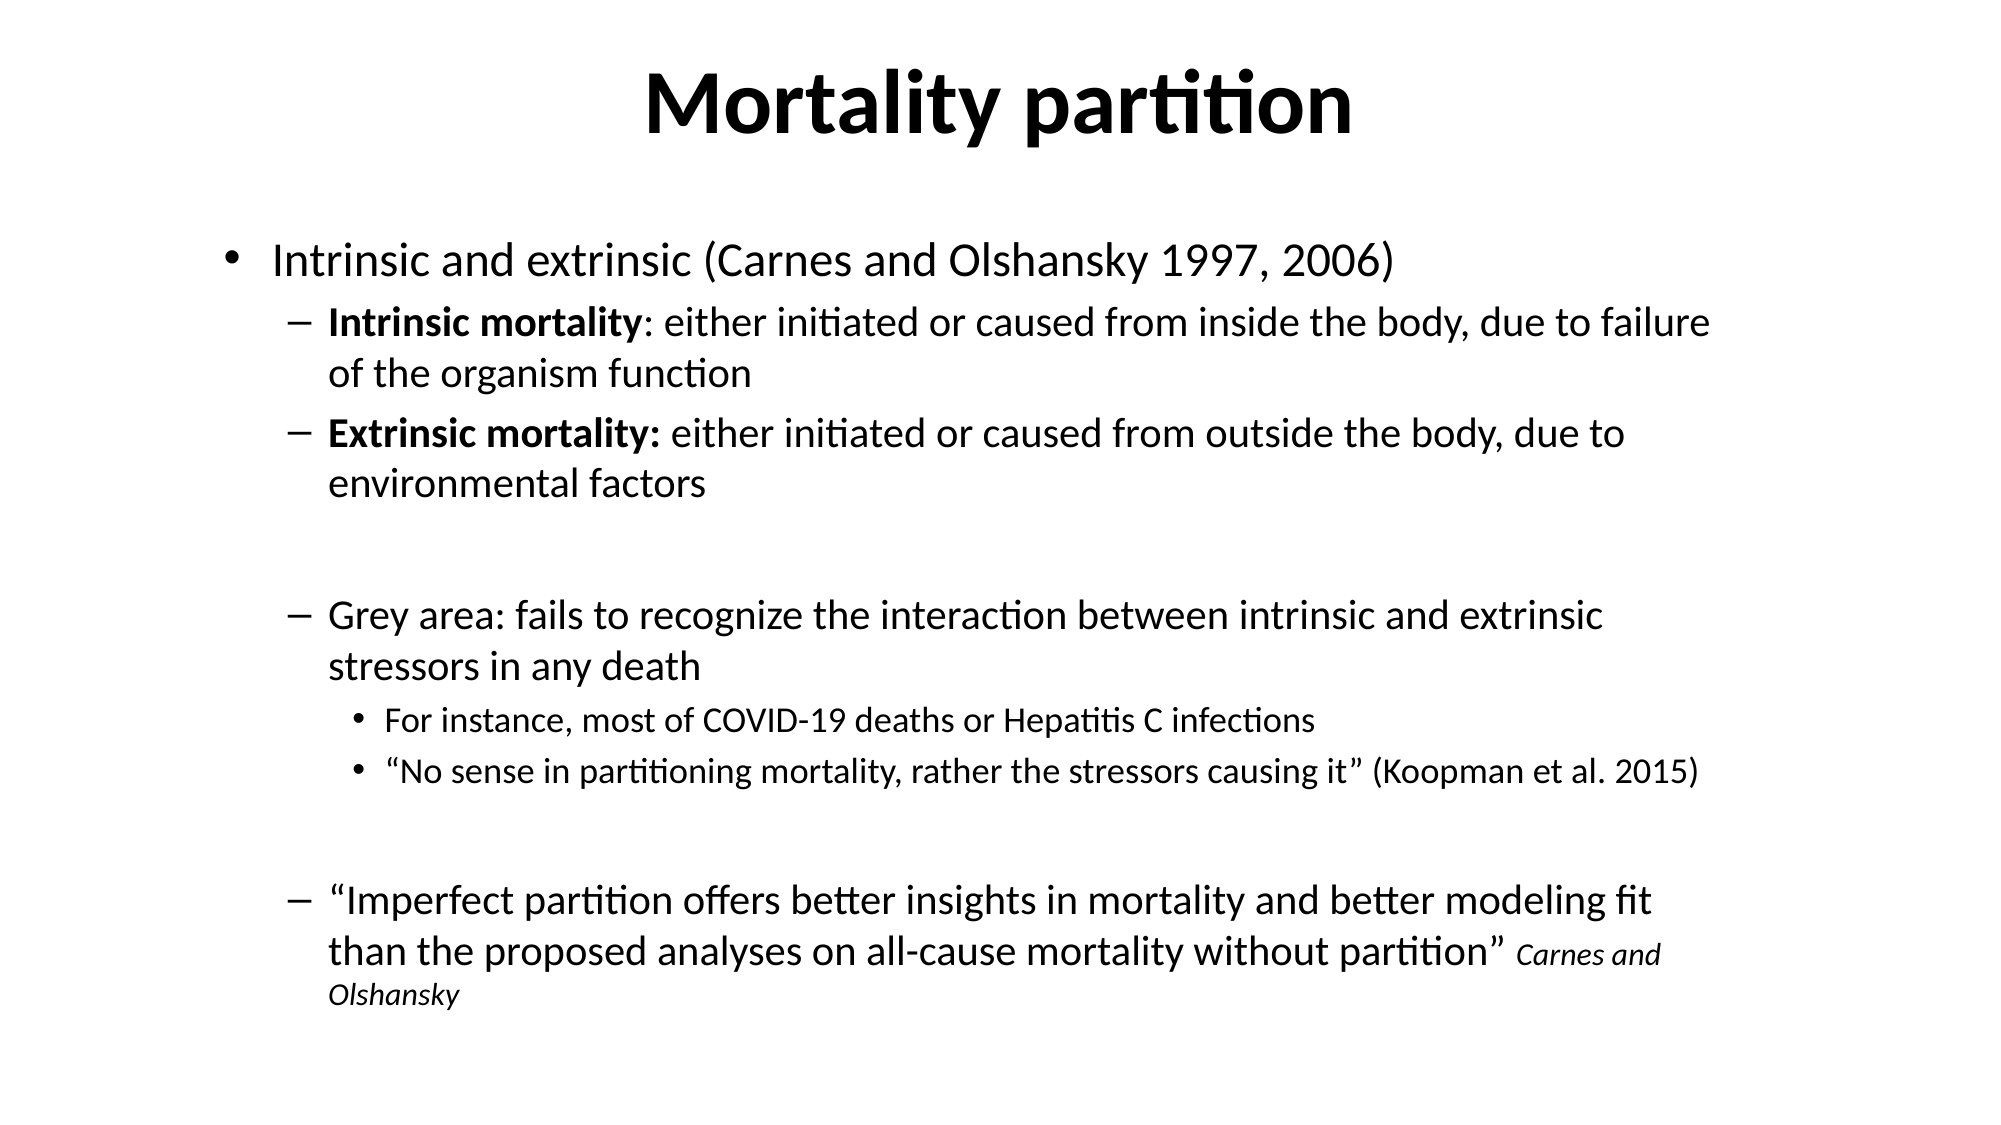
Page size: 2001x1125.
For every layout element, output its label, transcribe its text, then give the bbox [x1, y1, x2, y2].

list Intrinsic and extrinsic (Carnes and Olshansky 1997, 2006) Intrinsic mortality: either initiated or caused from inside the body, due to failure of the organism function Extrinsic mortality: either initiated or caused from outside the body, due to environmental factors Grey area: fails to recognize the interaction between intrinsic and extrinsic stressors in any death For instance, most of COVID-19 deaths or Hepatitis C infections “No sense in partitioning mortality, rather the stressors causing it” (Koopman et al. 2015) “Imperfect partition offers better insights in mortality and better modeling fit than the proposed analyses on all-cause mortality without partition” Carnes and Olshansky [208, 219, 1733, 1047]
text_box Mortality partition [324, 2, 1675, 191]
